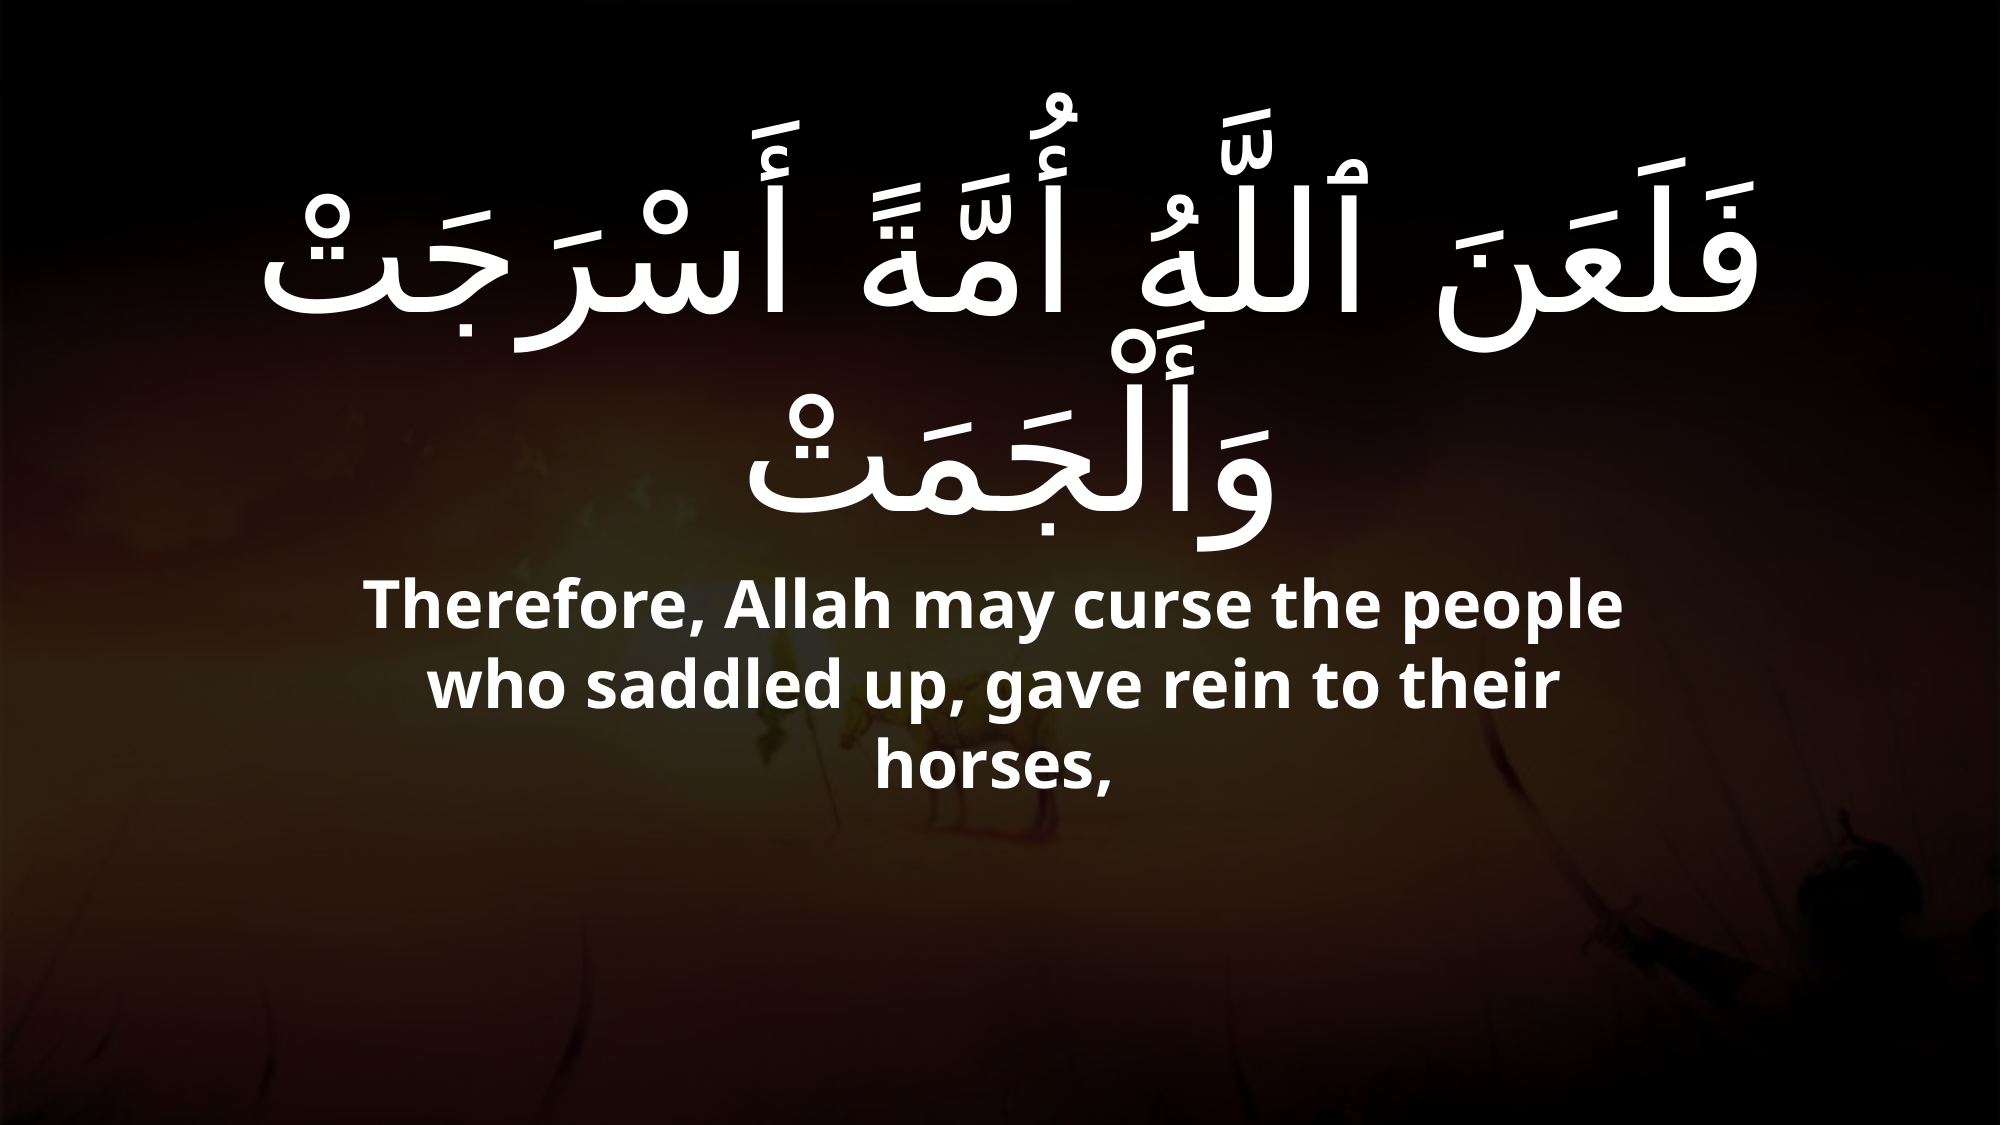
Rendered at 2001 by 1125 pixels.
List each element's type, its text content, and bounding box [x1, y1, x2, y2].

title فَلَعَنَ ٱللَّهُ أُمَّةً أَسْرَجَتْ وَأَلْجَمَتْ [102, 137, 1922, 553]
subtitle Therefore, Allah may curse the people who saddled up, gave rein to their horses, [303, 554, 1686, 1125]
